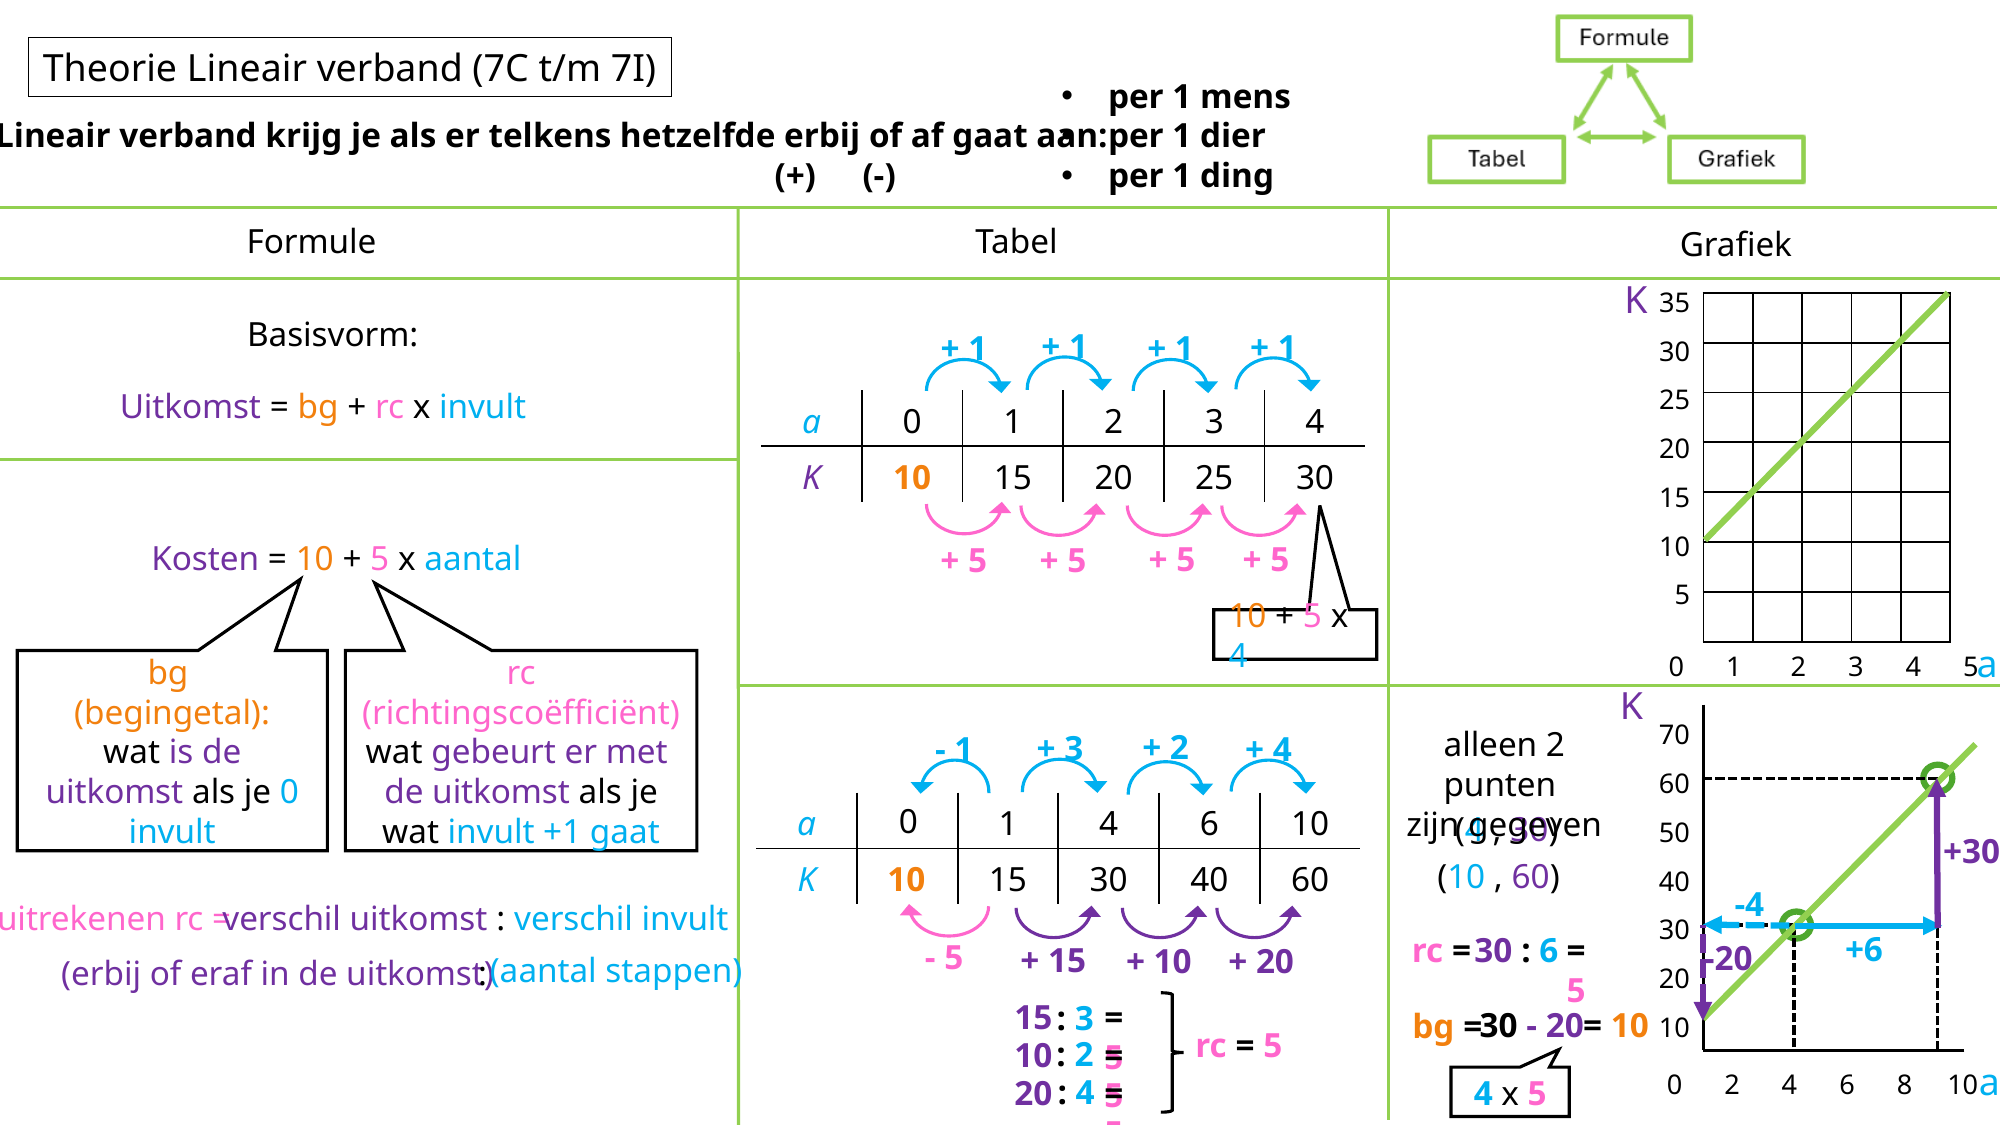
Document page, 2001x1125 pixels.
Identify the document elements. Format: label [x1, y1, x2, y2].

text_box [1021, 719, 1106, 792]
table_cell [1902, 593, 1949, 641]
table_cell [1754, 543, 1801, 591]
text_box [1127, 718, 1212, 794]
table_header [1265, 390, 1365, 445]
table_header [963, 390, 1062, 445]
table_header [1059, 793, 1158, 848]
table_cell [1059, 849, 1158, 904]
table_header [959, 793, 1057, 848]
text_box [884, 720, 990, 847]
table_cell [761, 447, 861, 502]
table_header [756, 793, 856, 848]
table_header [761, 390, 861, 445]
table_cell [1265, 447, 1365, 502]
text_box [0, 67, 1306, 202]
table_cell [963, 447, 1062, 502]
table_header [1064, 390, 1163, 445]
text_box [231, 212, 392, 268]
text_box [232, 305, 434, 361]
text_box [0, 206, 2000, 1125]
text_box [1007, 907, 1100, 988]
table_cell [959, 849, 1057, 904]
table_cell [756, 849, 856, 904]
table_header [863, 390, 962, 445]
table_cell [1705, 543, 1752, 591]
text_box [872, 850, 990, 986]
table_cell [1902, 543, 1949, 591]
table_cell [1704, 593, 1752, 641]
table_cell [1852, 593, 1900, 641]
table_cell [1803, 543, 1851, 591]
table_header [858, 793, 957, 848]
text_box [15, 529, 699, 853]
table_cell [1261, 849, 1360, 904]
table_header [1261, 793, 1360, 848]
text_box [1230, 720, 1315, 793]
table_cell [1754, 593, 1801, 641]
table_cell [1064, 447, 1163, 502]
table_cell [1165, 447, 1264, 502]
table_header [1165, 390, 1264, 445]
text_box [999, 907, 1298, 1125]
table_cell [1160, 849, 1259, 904]
text_box [104, 378, 550, 433]
picture [1404, 11, 1834, 190]
table_cell [858, 849, 957, 904]
text_box [1215, 907, 1308, 990]
table_header [1160, 793, 1259, 848]
table_cell [863, 447, 962, 502]
table_cell [1852, 543, 1900, 591]
table_cell [1803, 593, 1851, 641]
text_box [28, 37, 672, 97]
